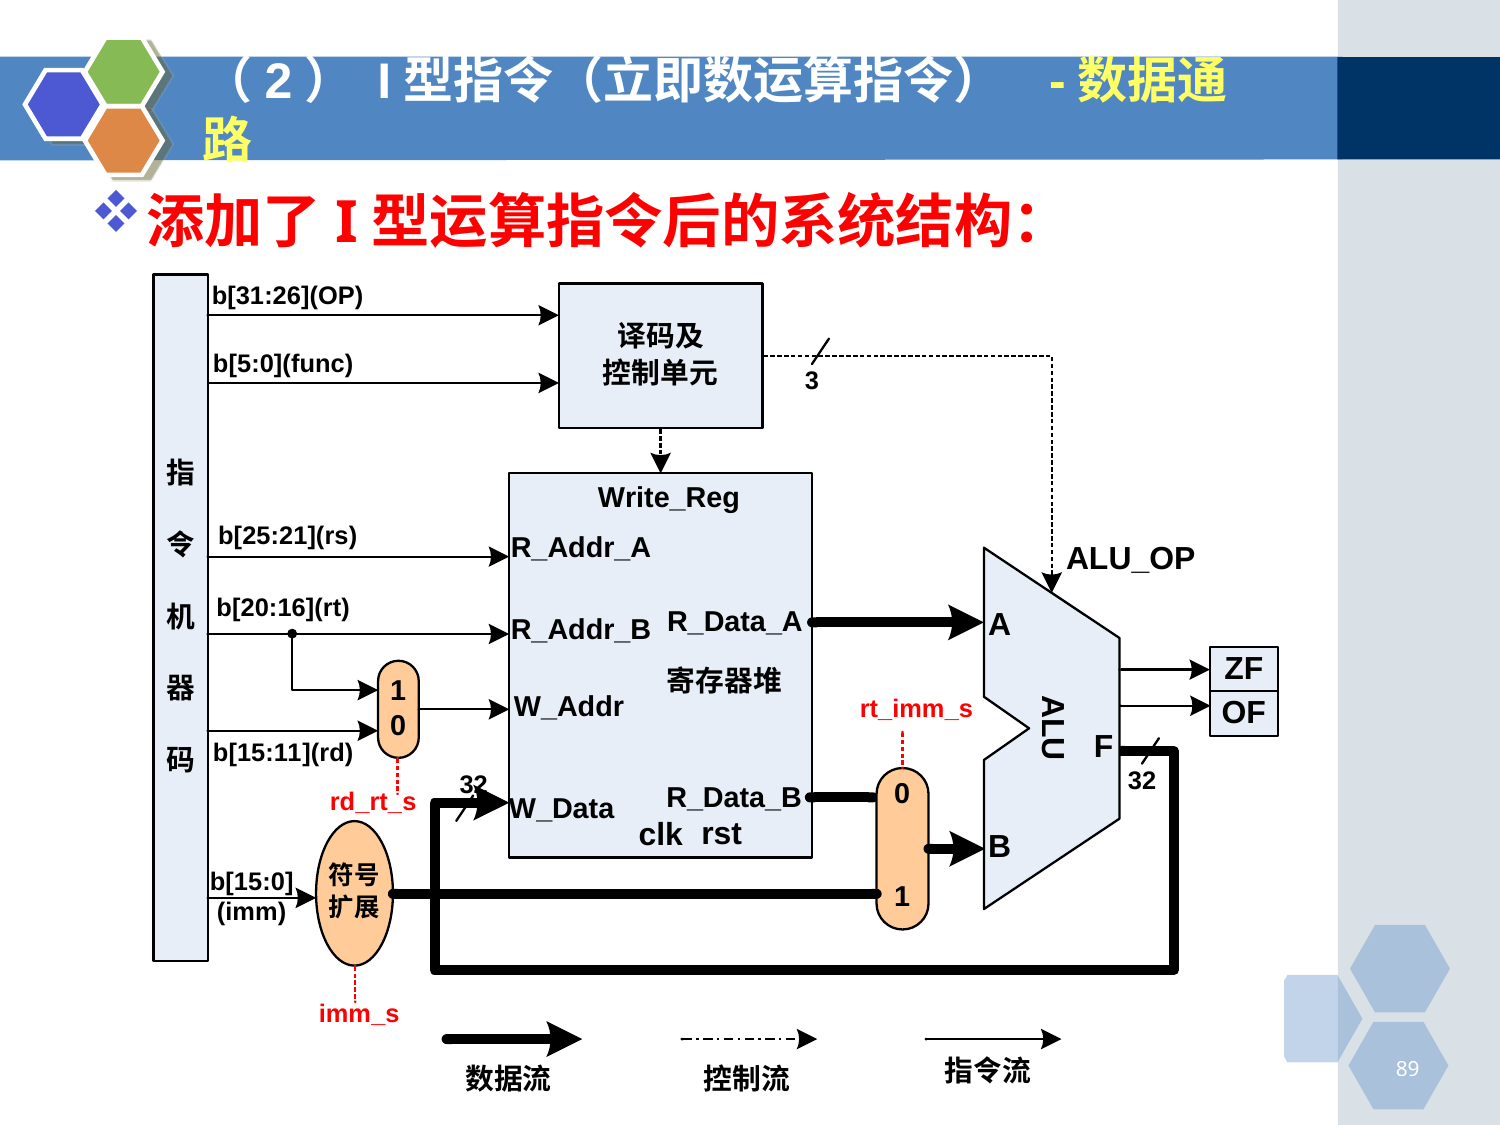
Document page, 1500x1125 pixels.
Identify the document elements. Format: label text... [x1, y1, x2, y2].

title （2） I型指令（立即数运算指令） -数据通路 [187, 62, 1288, 155]
list 添加了I型运算指令后的系统结构： [75, 176, 1425, 1038]
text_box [147, 268, 1284, 1107]
slide_number 89 [1359, 1047, 1435, 1086]
